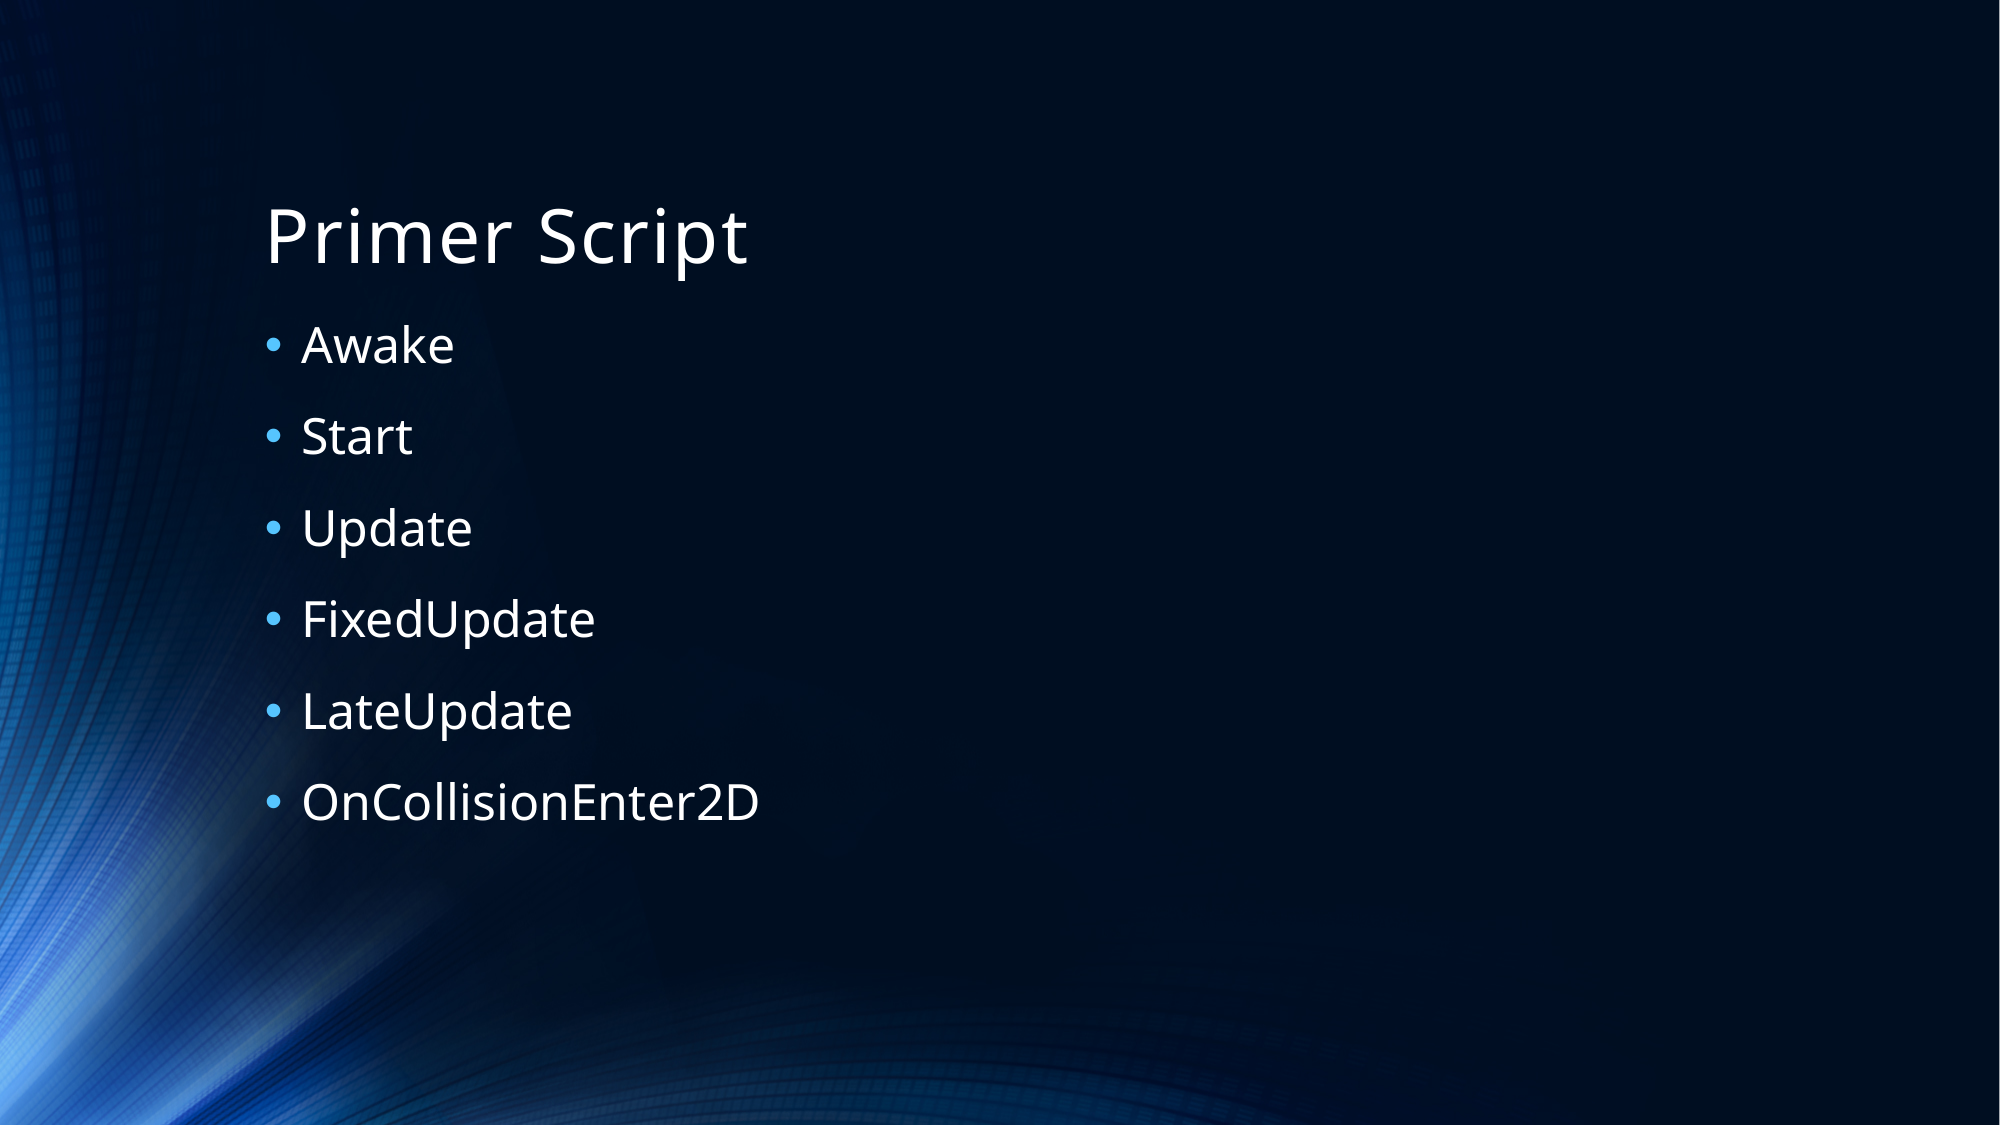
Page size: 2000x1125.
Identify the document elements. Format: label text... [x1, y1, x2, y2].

list Awake Start Update FixedUpdate LateUpdate OnCollisionEnter2D [249, 312, 1749, 988]
picture [0, 0, 2000, 1125]
title Primer Script [249, 62, 1750, 288]
